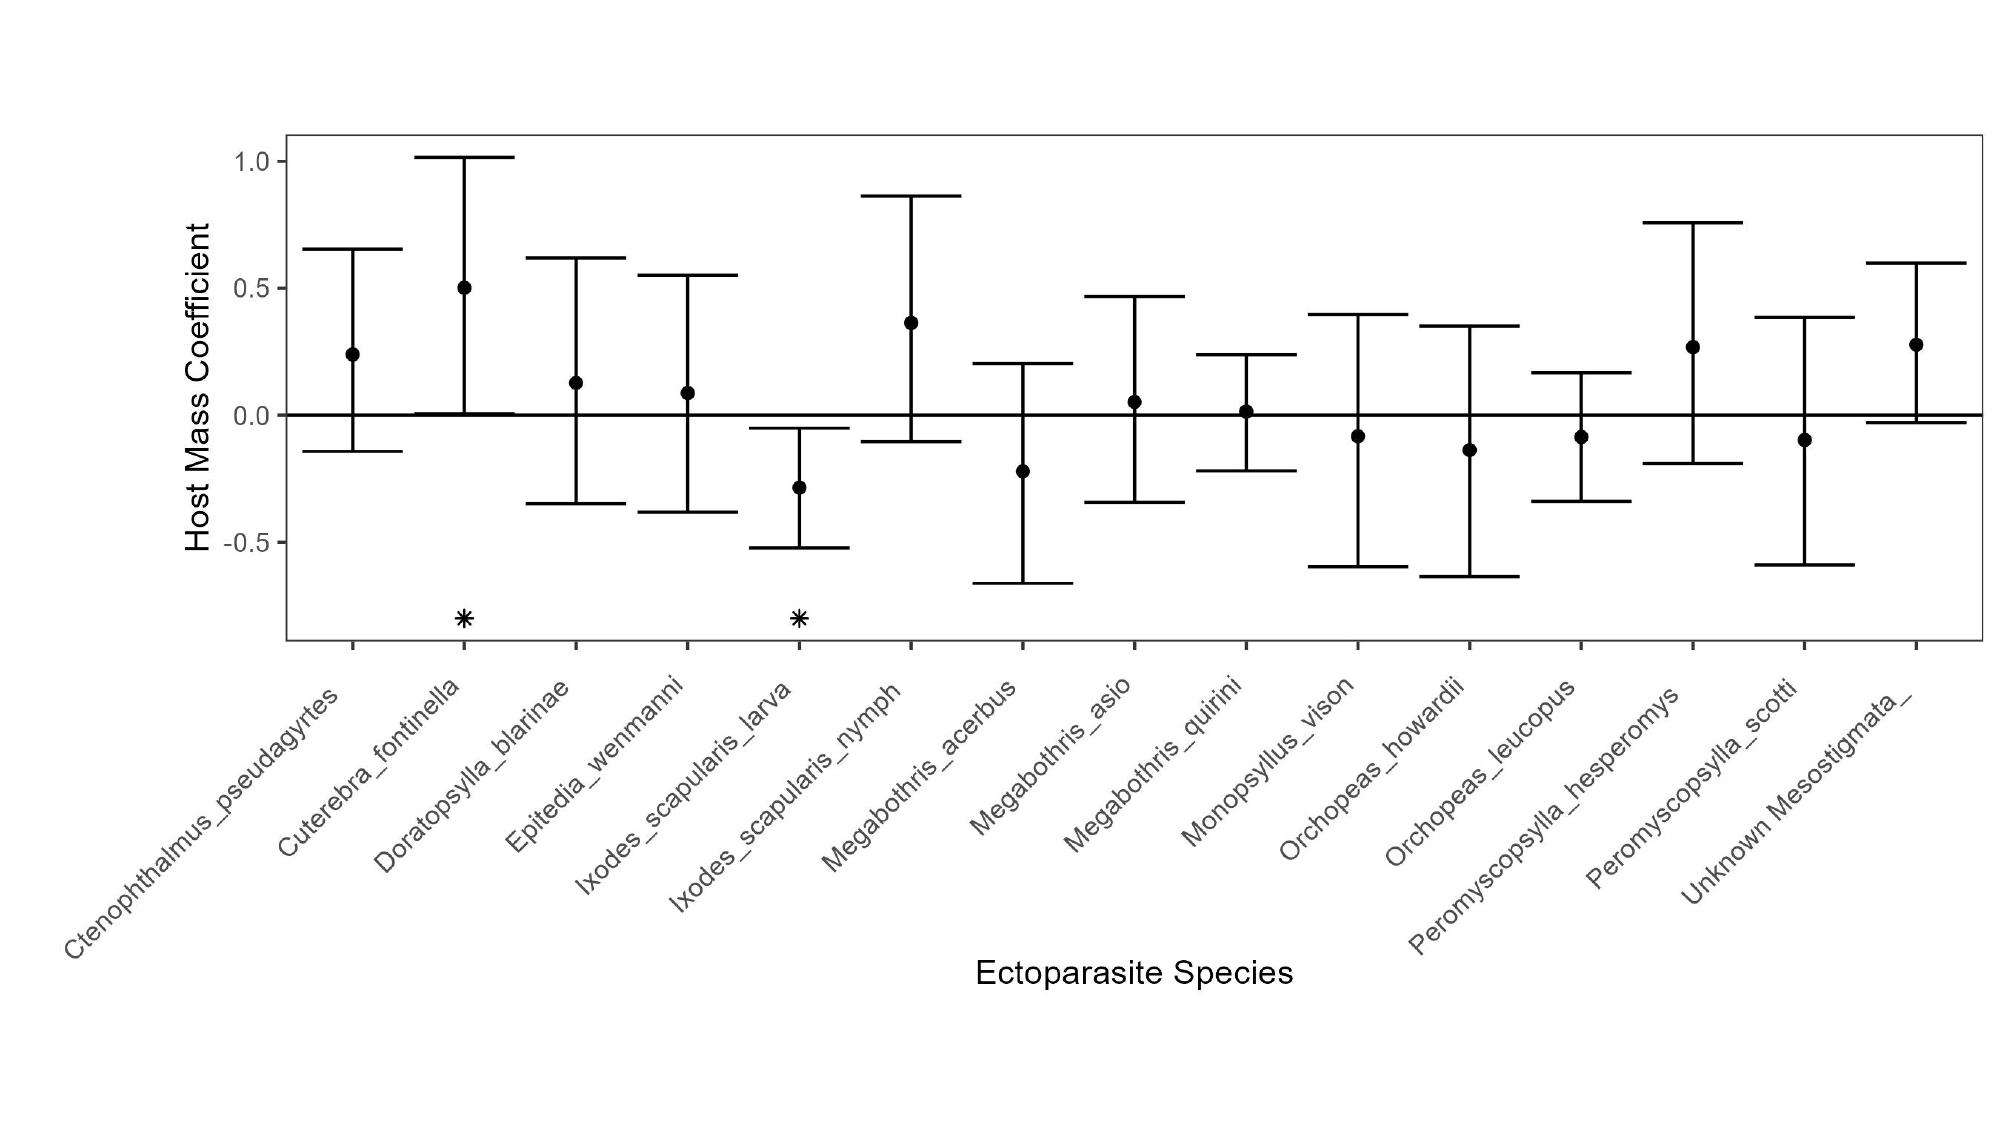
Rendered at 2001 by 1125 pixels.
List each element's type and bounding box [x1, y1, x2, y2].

picture [0, 117, 2000, 1007]
